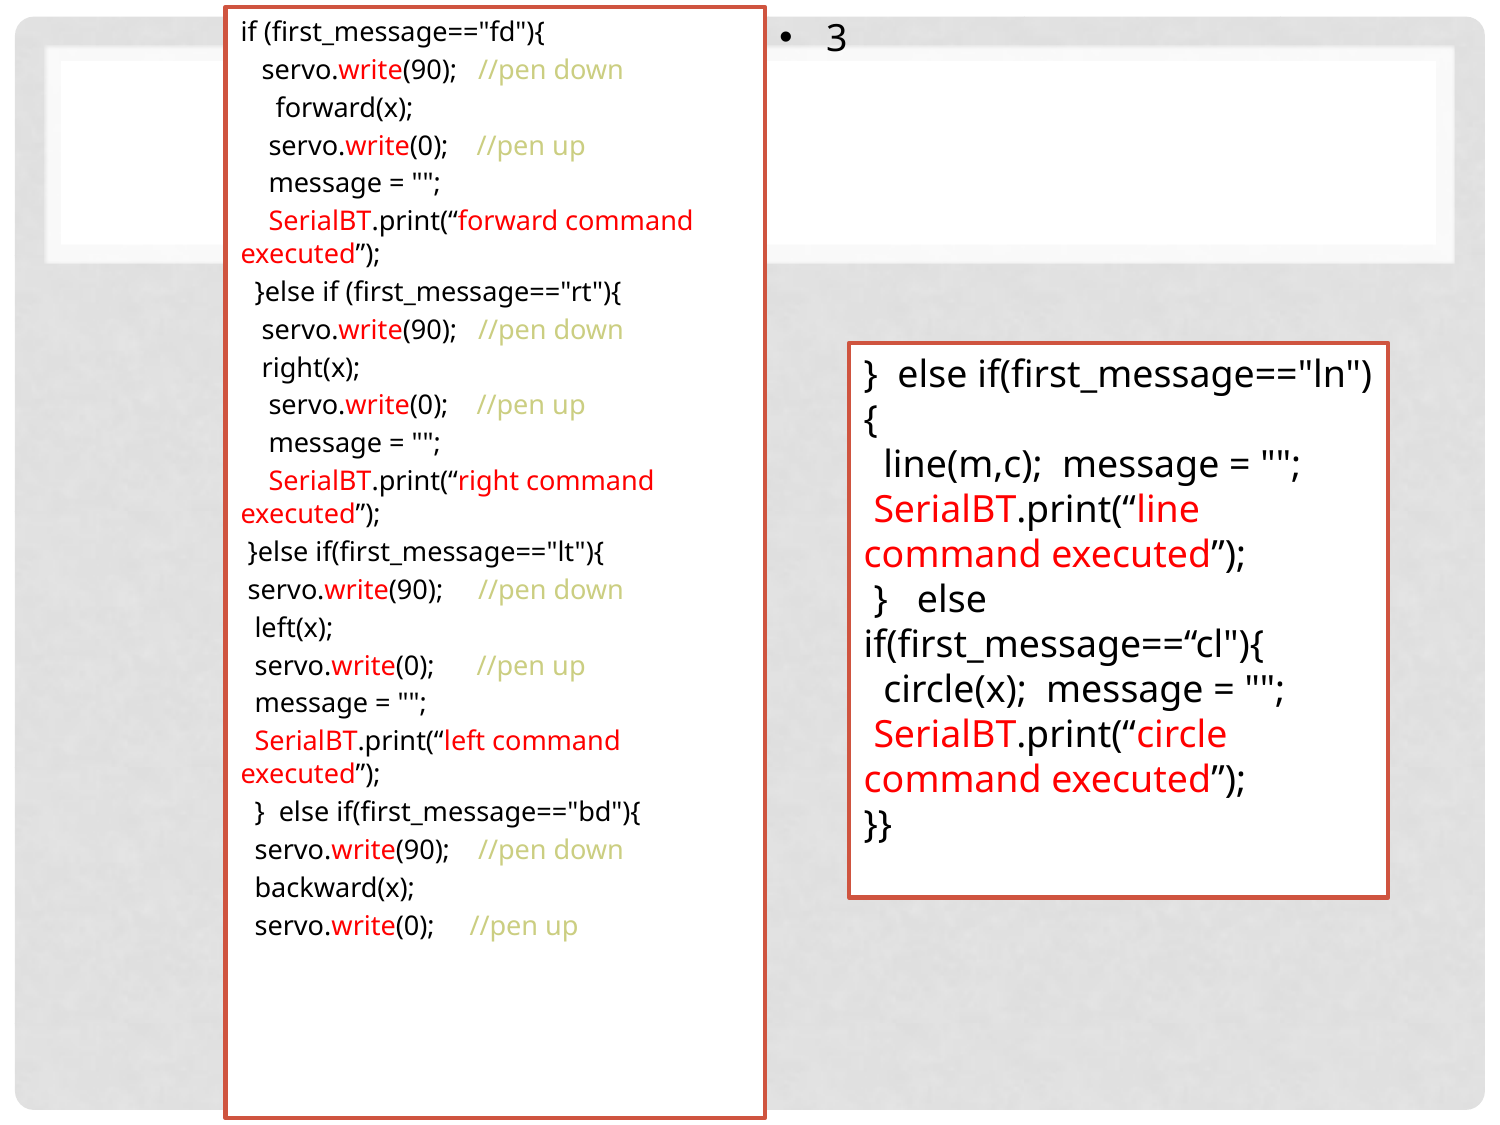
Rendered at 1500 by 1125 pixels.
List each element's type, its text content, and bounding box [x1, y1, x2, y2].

text_box } else if(first_message=="ln"){ line(m,c); message = ""; SerialBT.print(“line command executed”); } else if(first_message==“cl"){ circle(x); message = ""; SerialBT.print(“circle command executed”); }} [847, 341, 1390, 900]
text_box 3 [764, 6, 860, 67]
list if (first_message=="fd"){ servo.write(90); //pen down forward(x); servo.write(0); //pen up message = ""; SerialBT.print(“forward command executed”); }else if (first_message=="rt"){ servo.write(90); //pen down right(x); servo.write(0); //pen up message = ""; SerialBT.print(“right command executed”); }else if(first_message=="lt"){ servo.write(90); //pen down left(x); servo.write(0); //pen up message = ""; SerialBT.print(“left command executed”); } else if(first_message=="bd"){ servo.write(90); //pen down backward(x); servo.write(0); //pen up [223, 5, 767, 1120]
